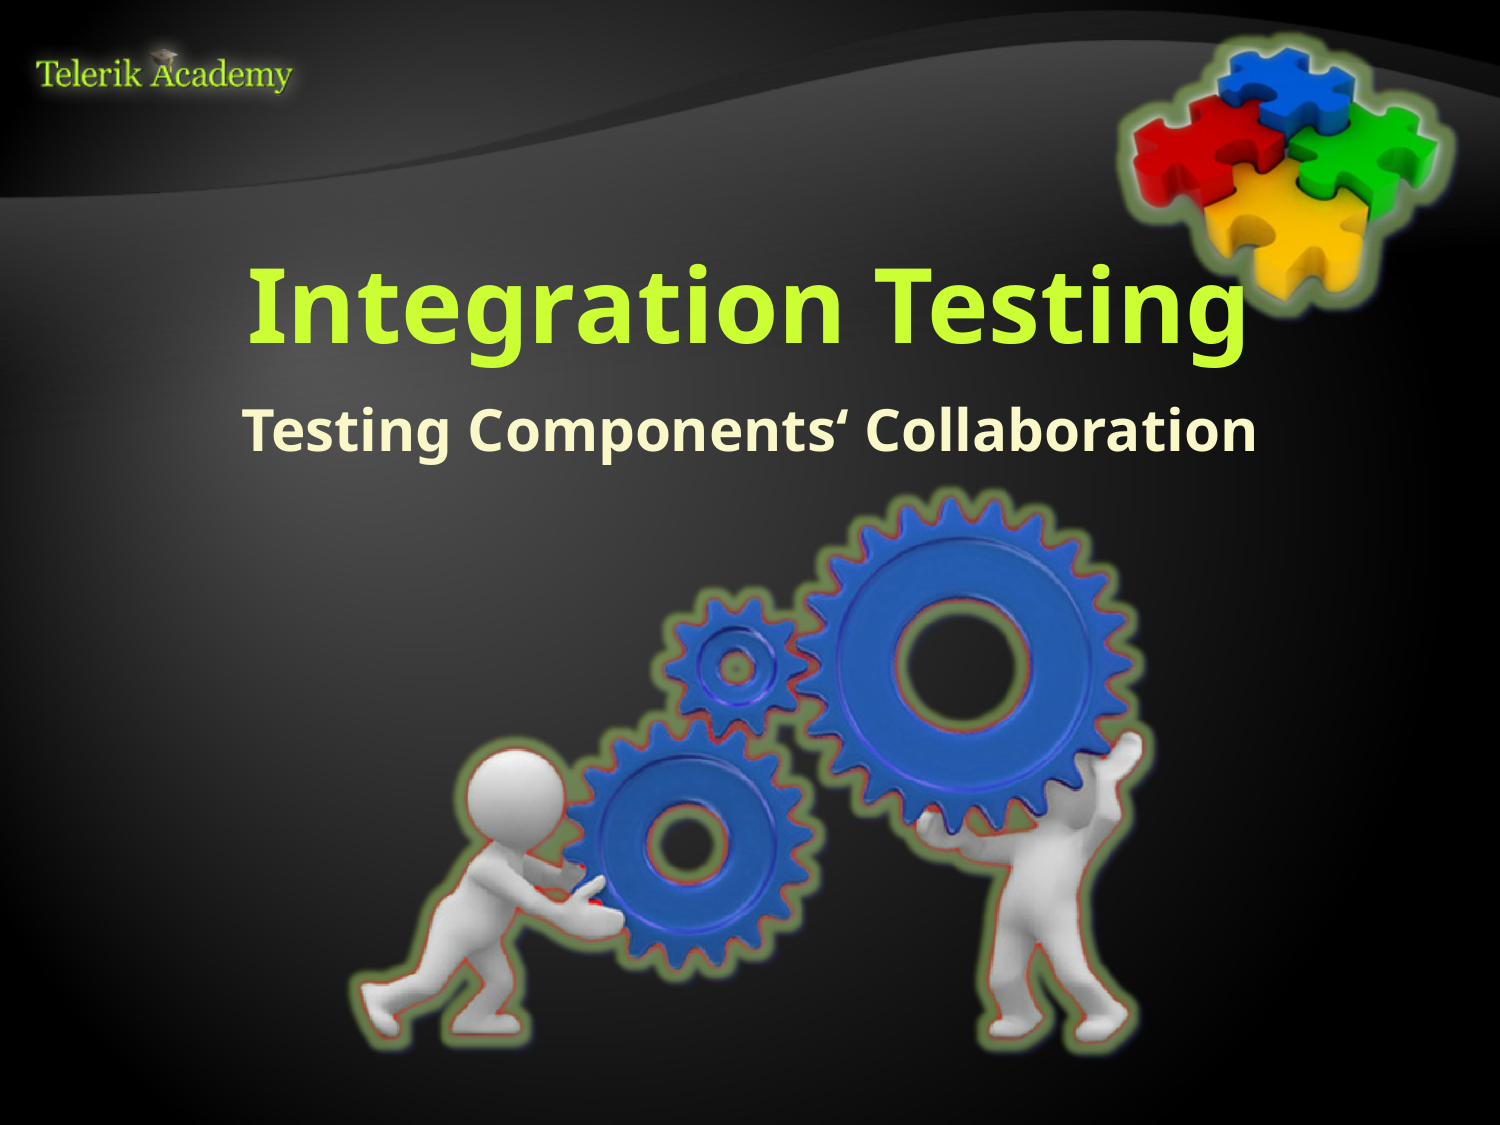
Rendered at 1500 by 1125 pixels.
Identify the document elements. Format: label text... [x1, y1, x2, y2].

picture [0, 0, 1500, 1125]
title Integration Testing [99, 249, 1400, 363]
subtitle Testing Components‘ Collaboration [99, 381, 1400, 475]
